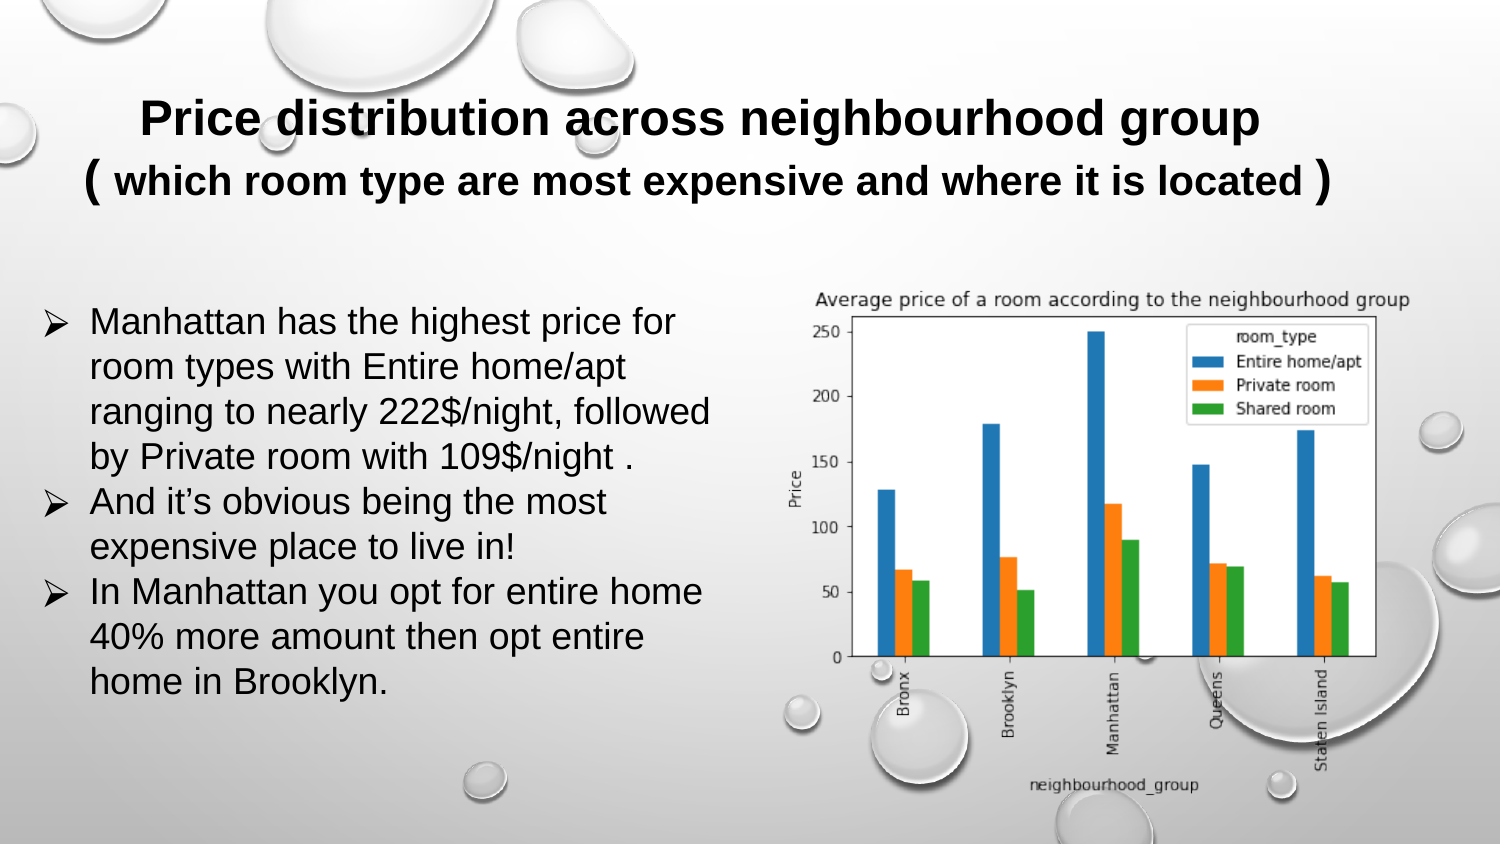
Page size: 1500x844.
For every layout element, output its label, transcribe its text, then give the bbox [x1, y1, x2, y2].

text_box Price distribution across neighbourhood group ( which room type are most expensive and where it is located ) [10, 77, 1406, 213]
text_box Manhattan has the highest price for room types with Entire home/apt ranging to nearly 222$/night, followed by Private room with 109$/night . And it’s obvious being the most expensive place to live in! In Manhattan you opt for entire home 40% more amount then opt entire home in Brooklyn. [27, 289, 762, 755]
picture [0, 0, 1500, 844]
